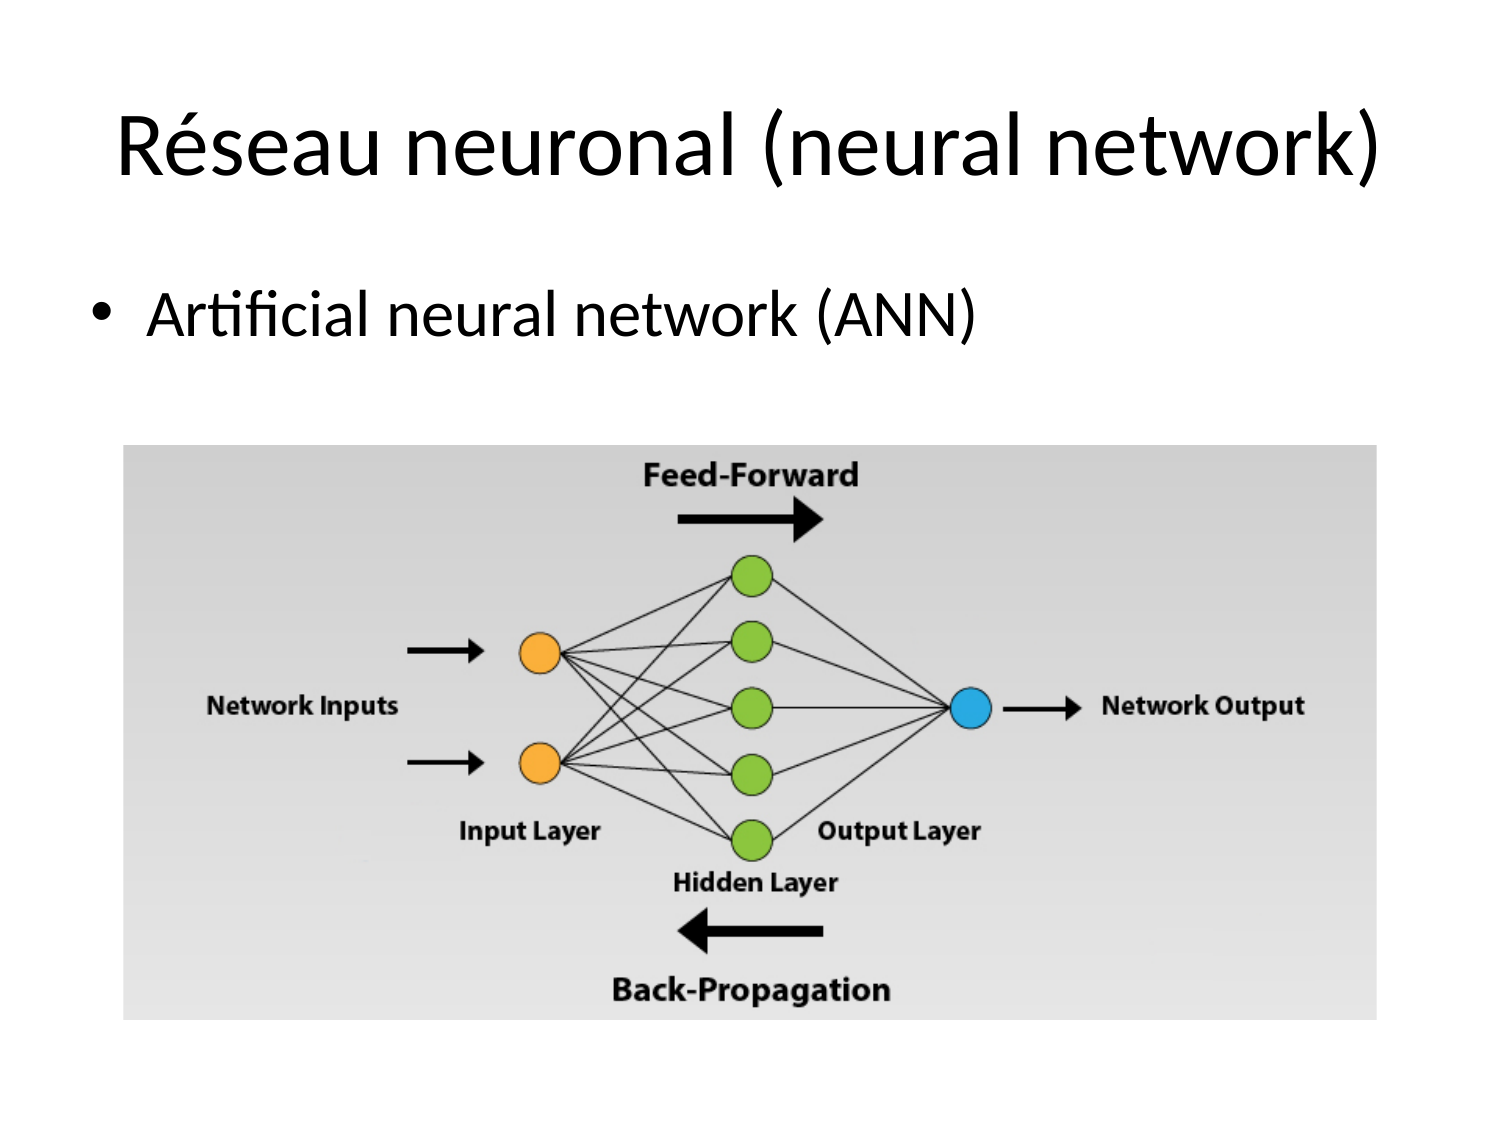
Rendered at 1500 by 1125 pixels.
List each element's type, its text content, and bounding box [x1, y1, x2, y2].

picture [123, 445, 1377, 1020]
list Artificial neural network (ANN) [75, 262, 1425, 399]
title Réseau neuronal (neural network) [75, 45, 1425, 233]
